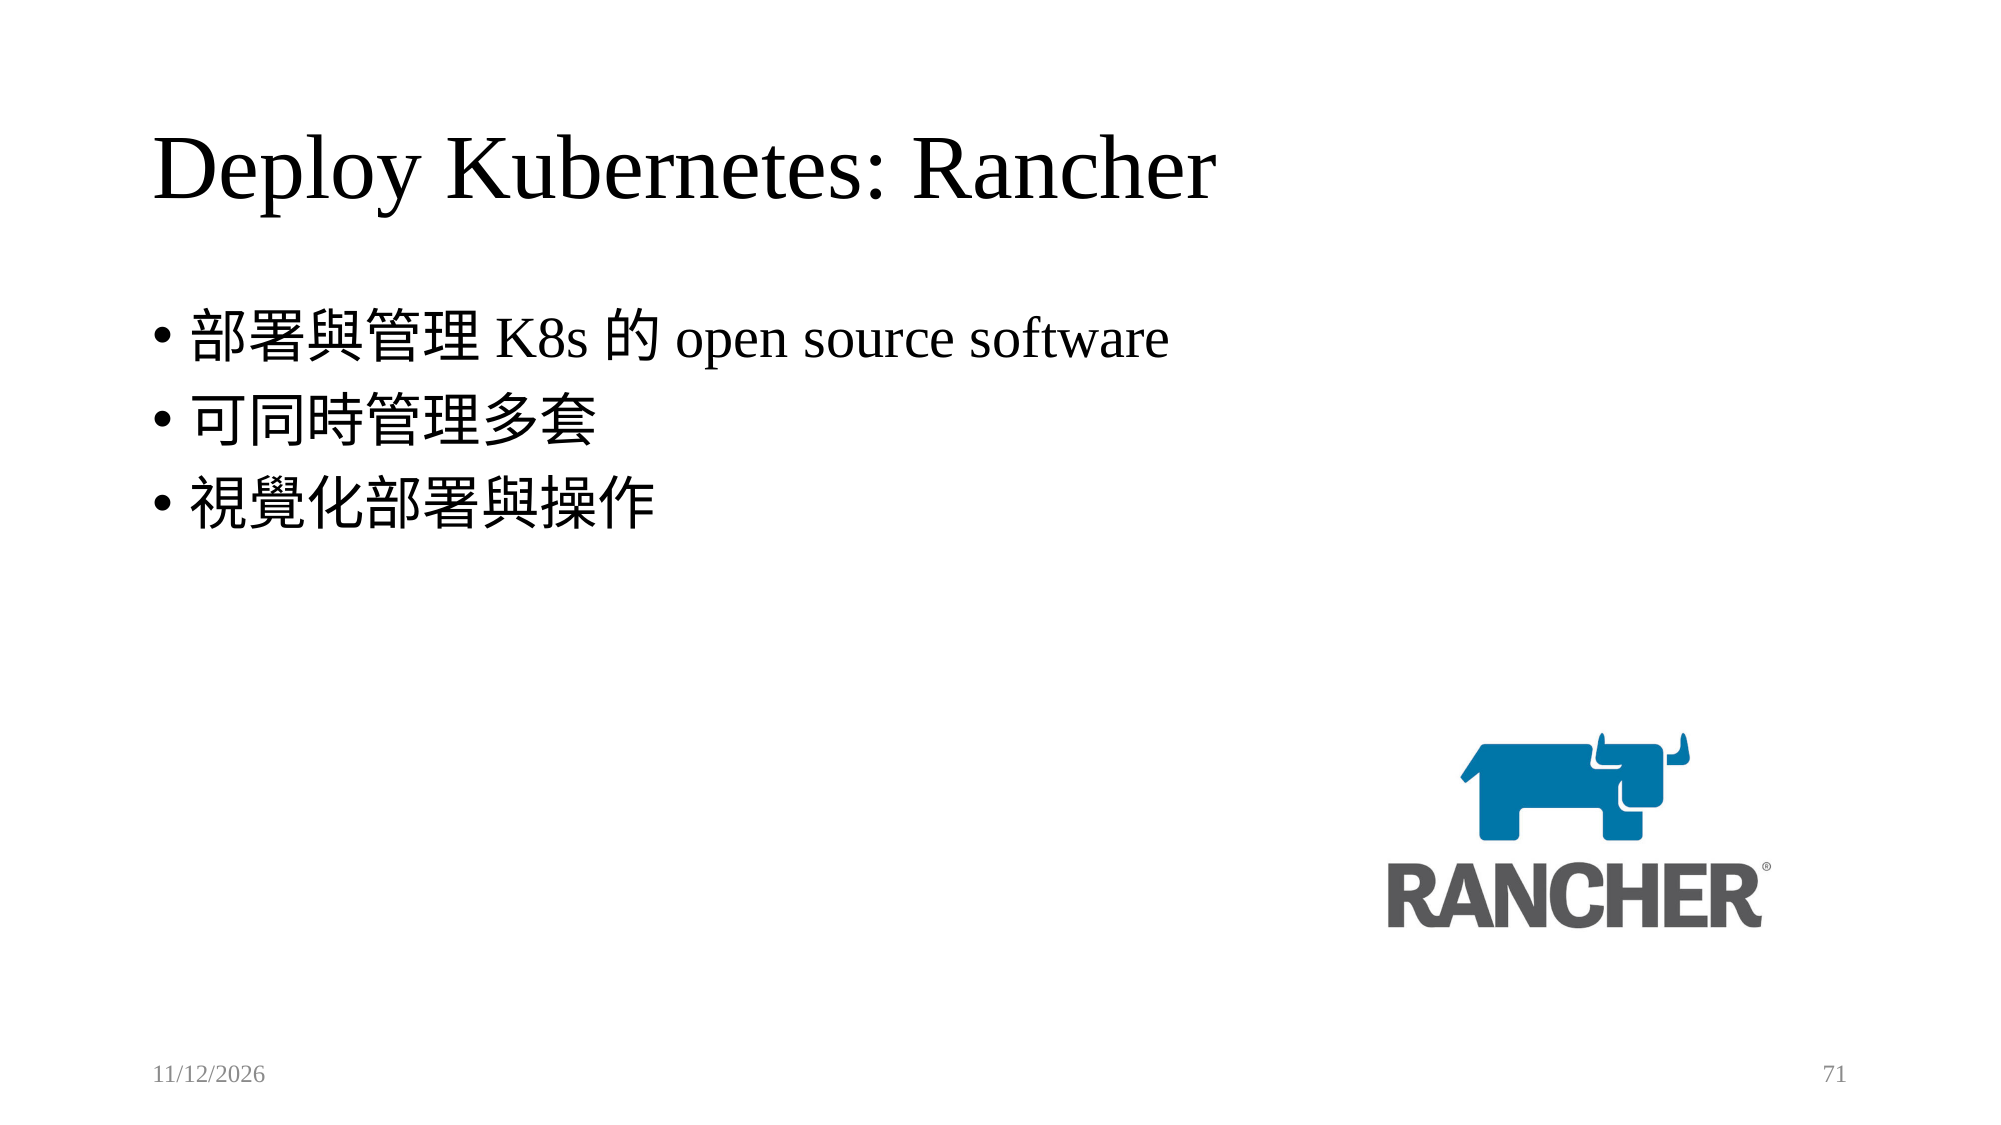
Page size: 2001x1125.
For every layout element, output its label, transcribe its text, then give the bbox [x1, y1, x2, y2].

slide_number 71 [1412, 1042, 1863, 1103]
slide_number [137, 1042, 588, 1103]
picture [1387, 680, 1772, 981]
title Deploy Kubernetes: Rancher [137, 59, 1863, 278]
list 部署與管理K8s的open source software 可同時管理多套 視覺化部署與操作 [137, 299, 1863, 1014]
